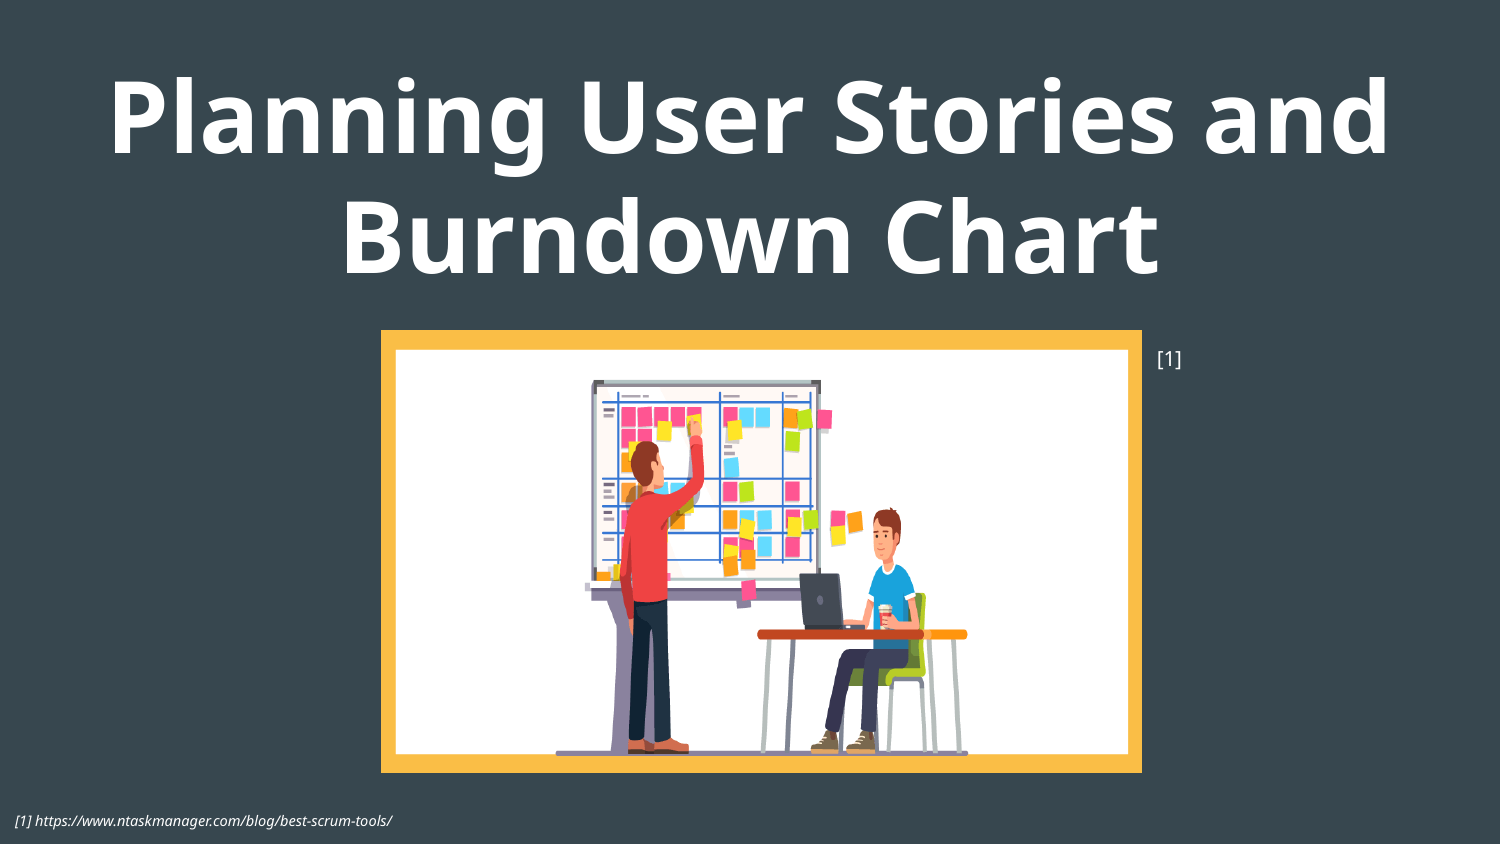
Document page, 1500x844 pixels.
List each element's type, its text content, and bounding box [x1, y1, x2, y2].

title Planning User Stories and Burndown Chart [51, 38, 1449, 133]
text_box [1] [1144, 330, 1236, 402]
picture [381, 330, 1143, 773]
text_box [1] https://www.ntaskmanager.com/blog/best-scrum-tools/ [0, 797, 1483, 844]
